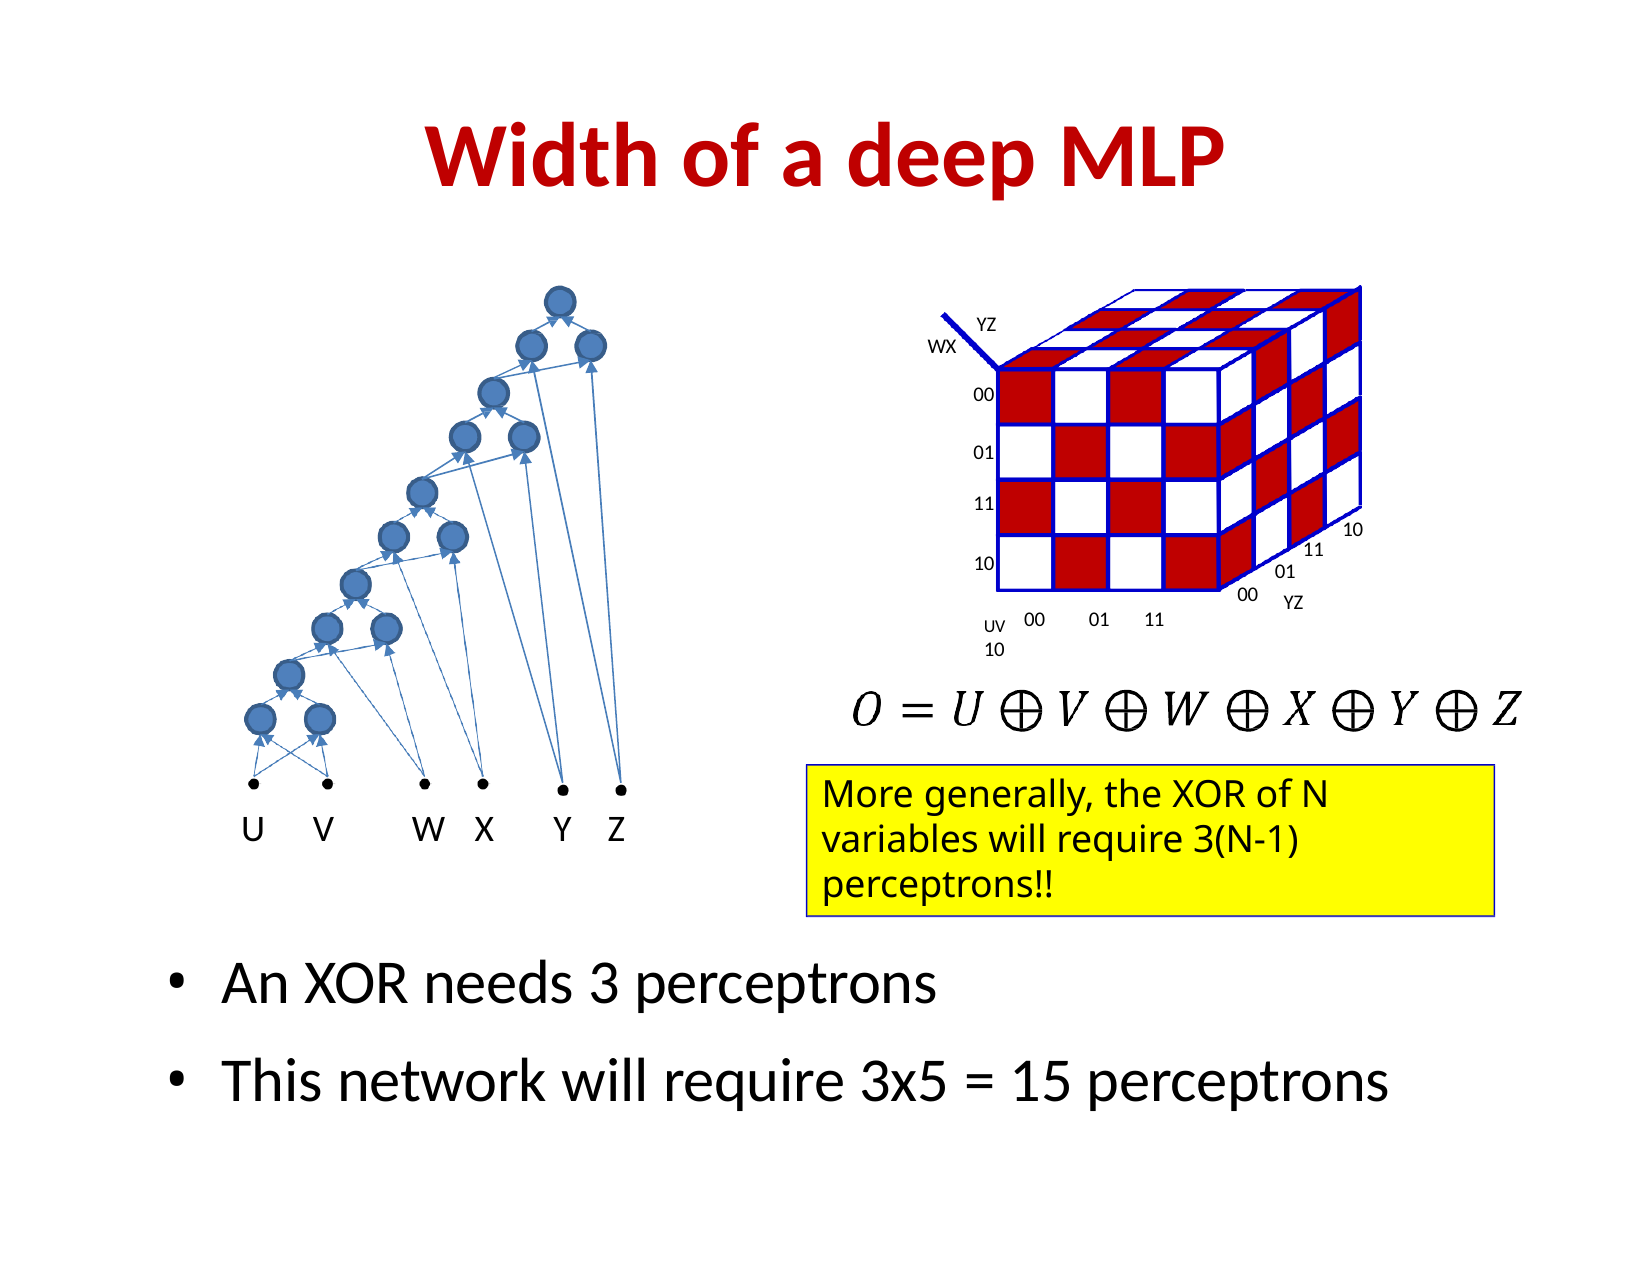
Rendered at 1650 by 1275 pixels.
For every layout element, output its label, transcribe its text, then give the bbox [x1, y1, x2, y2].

text_box An XOR needs 3 perceptrons This network will require 3x5 = 15 perceptrons [219, 954, 1399, 1114]
text_box [902, 714, 933, 718]
picture [853, 690, 881, 726]
text_box W X Y Z [409, 808, 626, 850]
title Width of a deep MLP [422, 93, 1228, 309]
text_box 11 01 YZ [1272, 600, 1327, 615]
picture [1282, 691, 1316, 726]
text_box UV 00 01 11 10 [975, 600, 1215, 661]
text_box [1226, 689, 1269, 732]
picture [1059, 691, 1089, 726]
text_box [1435, 689, 1478, 732]
picture [940, 285, 1362, 592]
text_box [1105, 689, 1147, 732]
picture [1391, 691, 1419, 726]
text_box 00 [1235, 600, 1261, 606]
text_box U V [239, 804, 335, 850]
text_box • • [162, 944, 190, 1114]
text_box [805, 763, 1496, 918]
text_box [1000, 689, 1043, 732]
text_box [1332, 689, 1374, 732]
picture [1492, 691, 1522, 726]
text_box [1164, 691, 1210, 726]
text_box [902, 703, 933, 708]
picture [953, 691, 984, 726]
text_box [243, 285, 631, 801]
text_box YZ WX 00 01 11 [925, 312, 935, 515]
